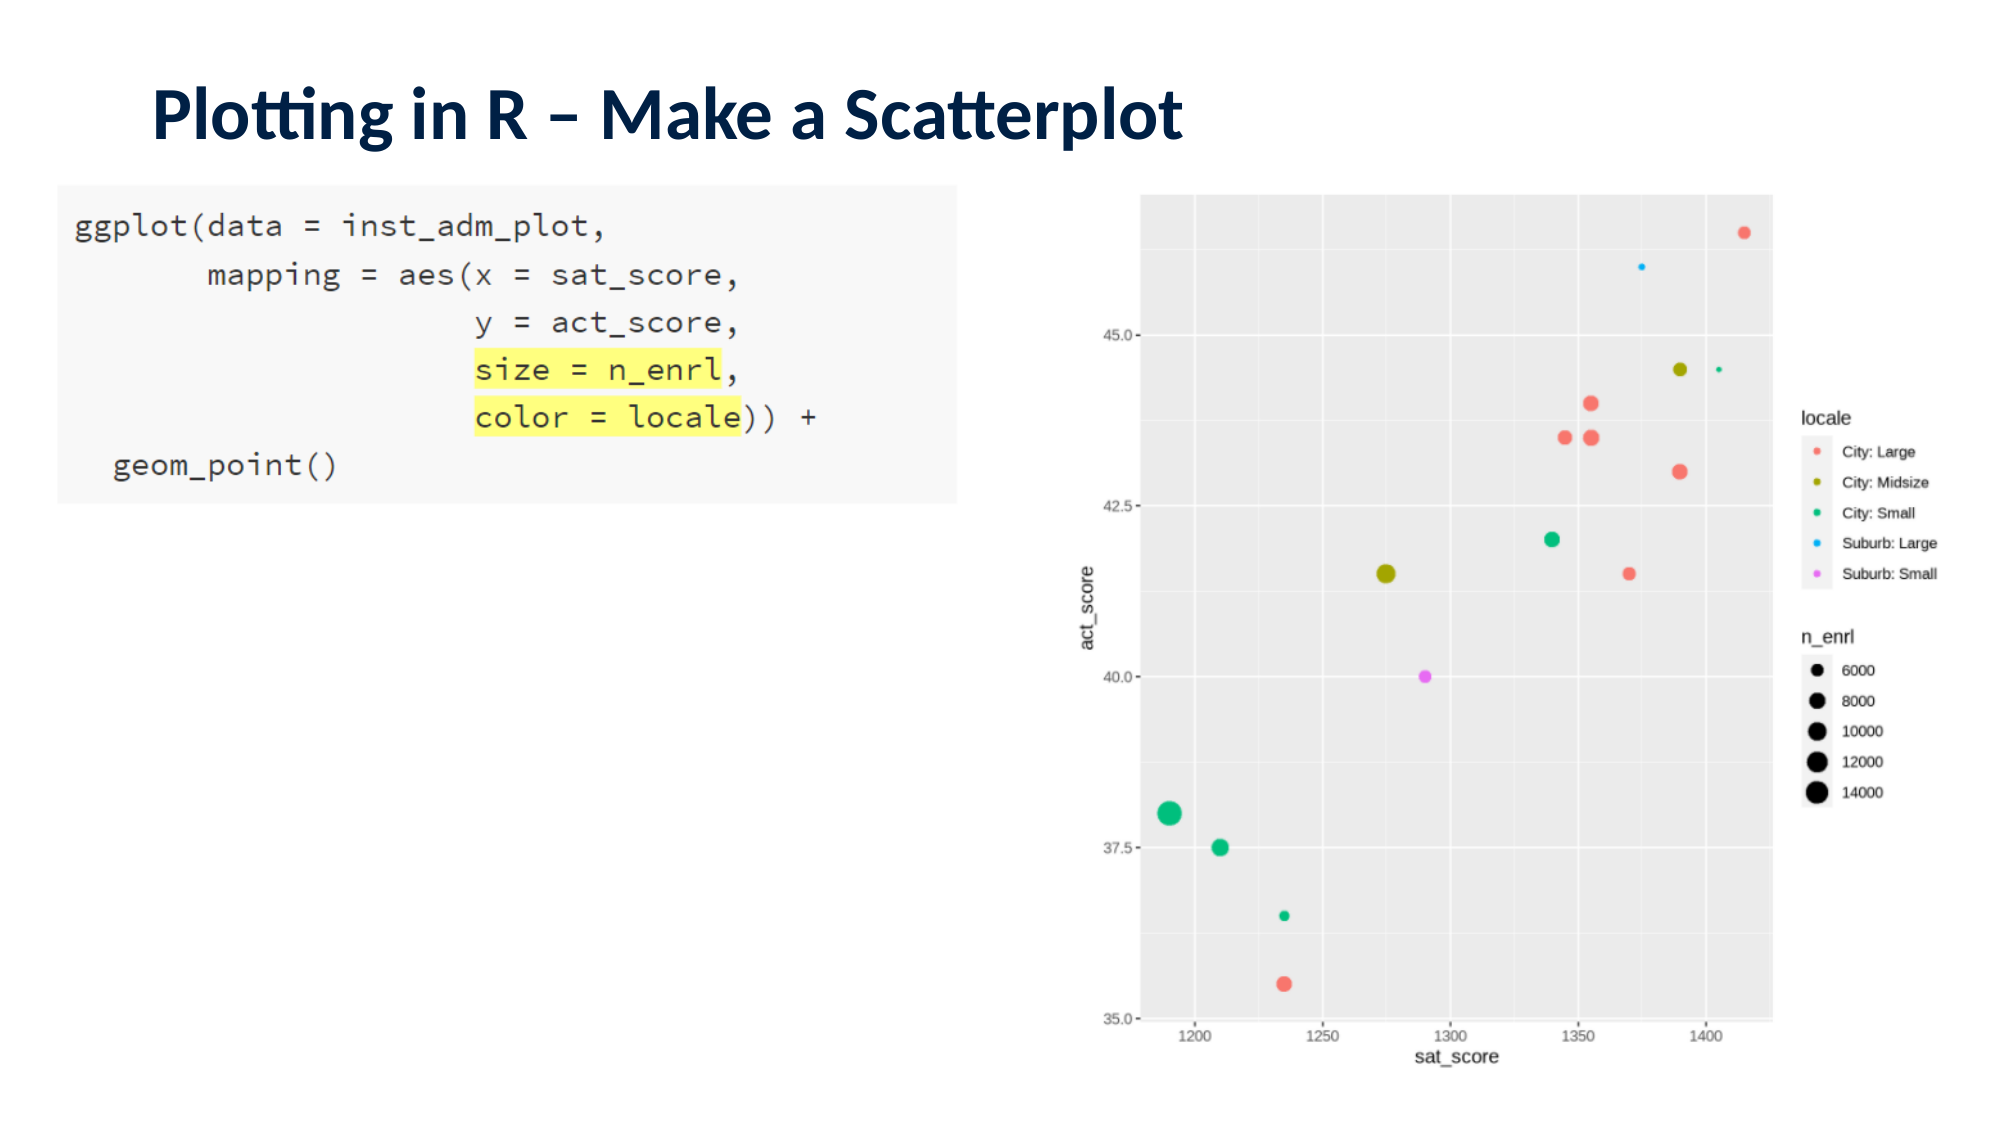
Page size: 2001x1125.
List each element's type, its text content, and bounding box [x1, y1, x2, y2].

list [45, 168, 1954, 1069]
title Plotting in R – Make a Scatterplot [137, 67, 1863, 168]
